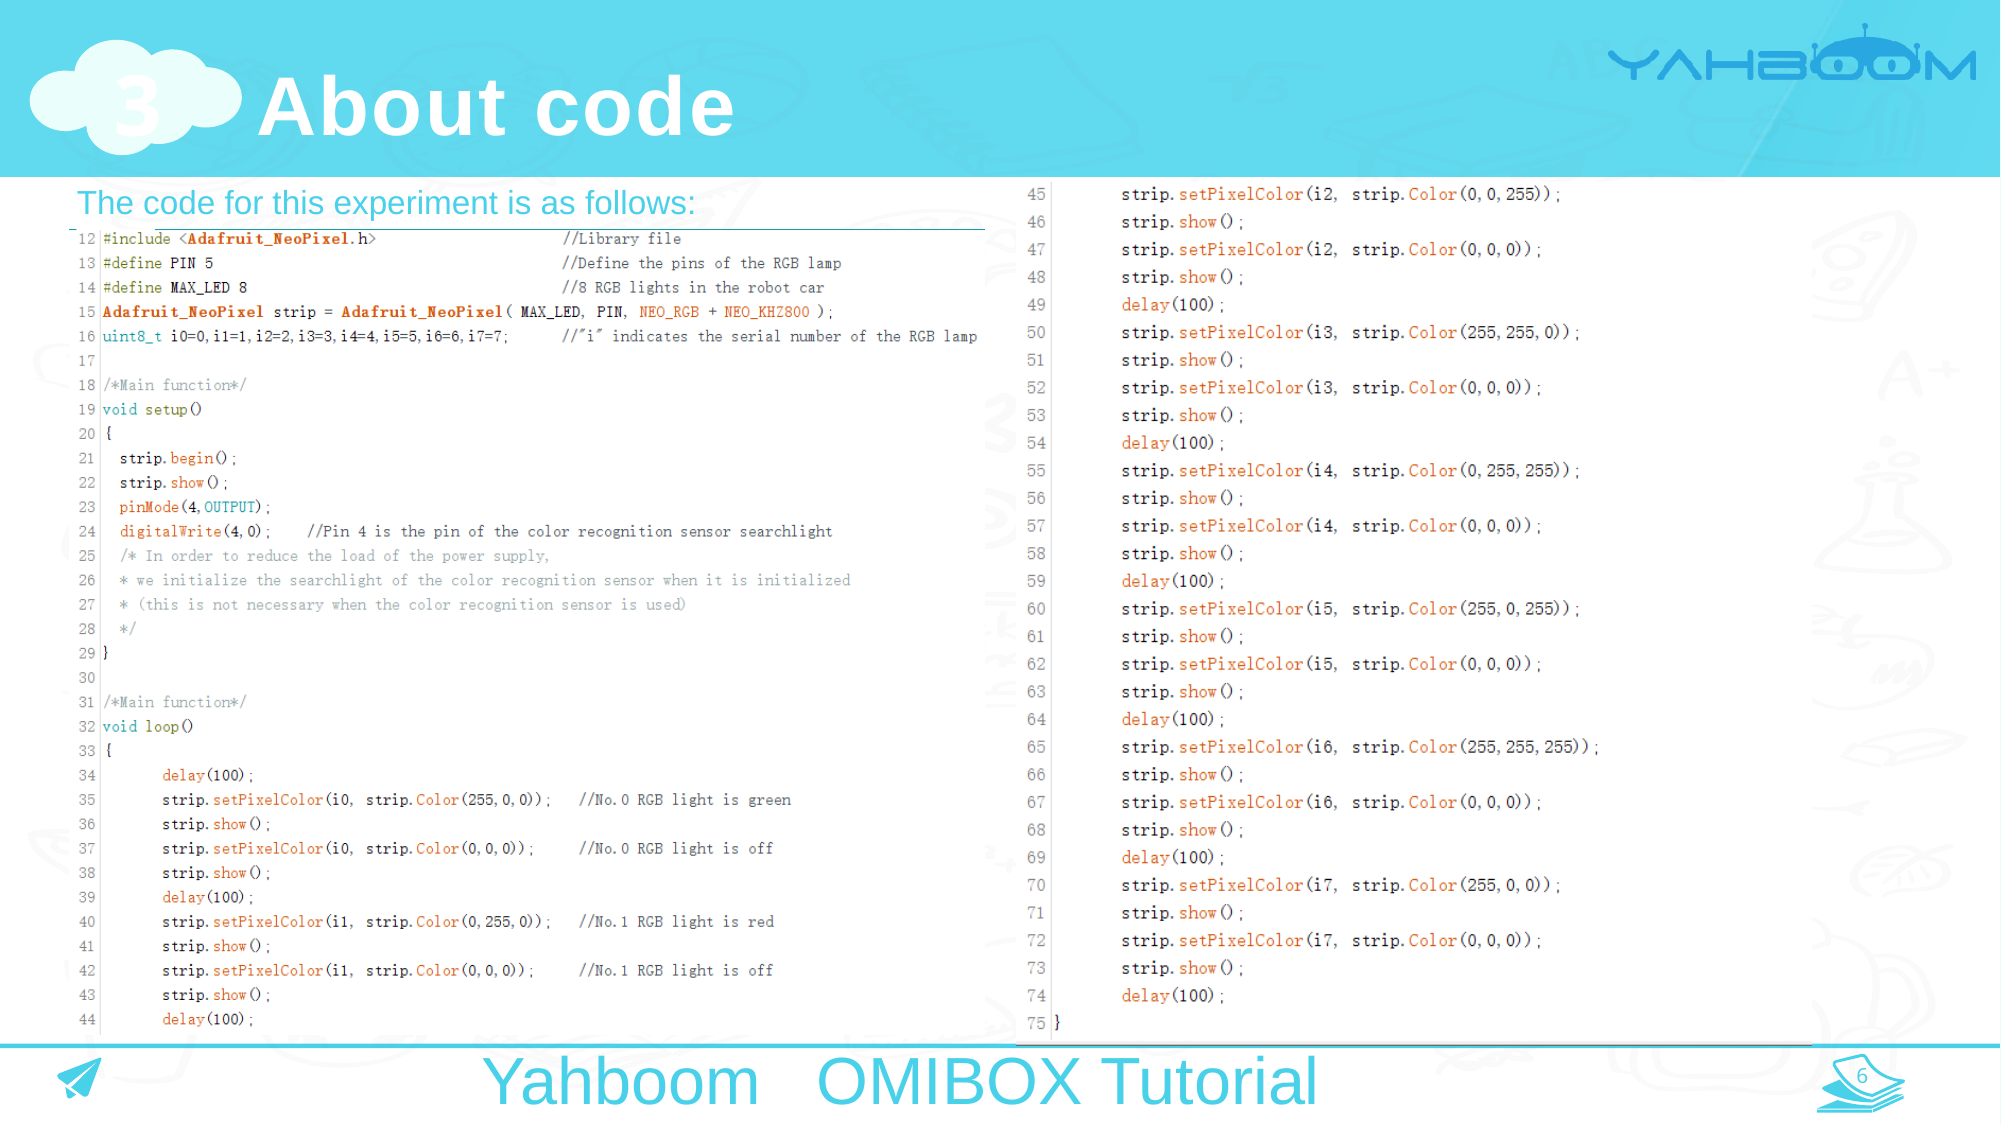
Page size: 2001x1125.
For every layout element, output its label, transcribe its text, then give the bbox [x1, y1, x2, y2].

picture [0, 0, 2001, 1125]
text_box The code for this experiment is as follows: [61, 173, 713, 229]
picture [69, 229, 985, 1035]
text_box Yahboom OMIBOX Tutorial [466, 1030, 1336, 1125]
picture [1016, 182, 1812, 1046]
text_box About code [241, 44, 751, 160]
text_box 3 [98, 44, 177, 160]
